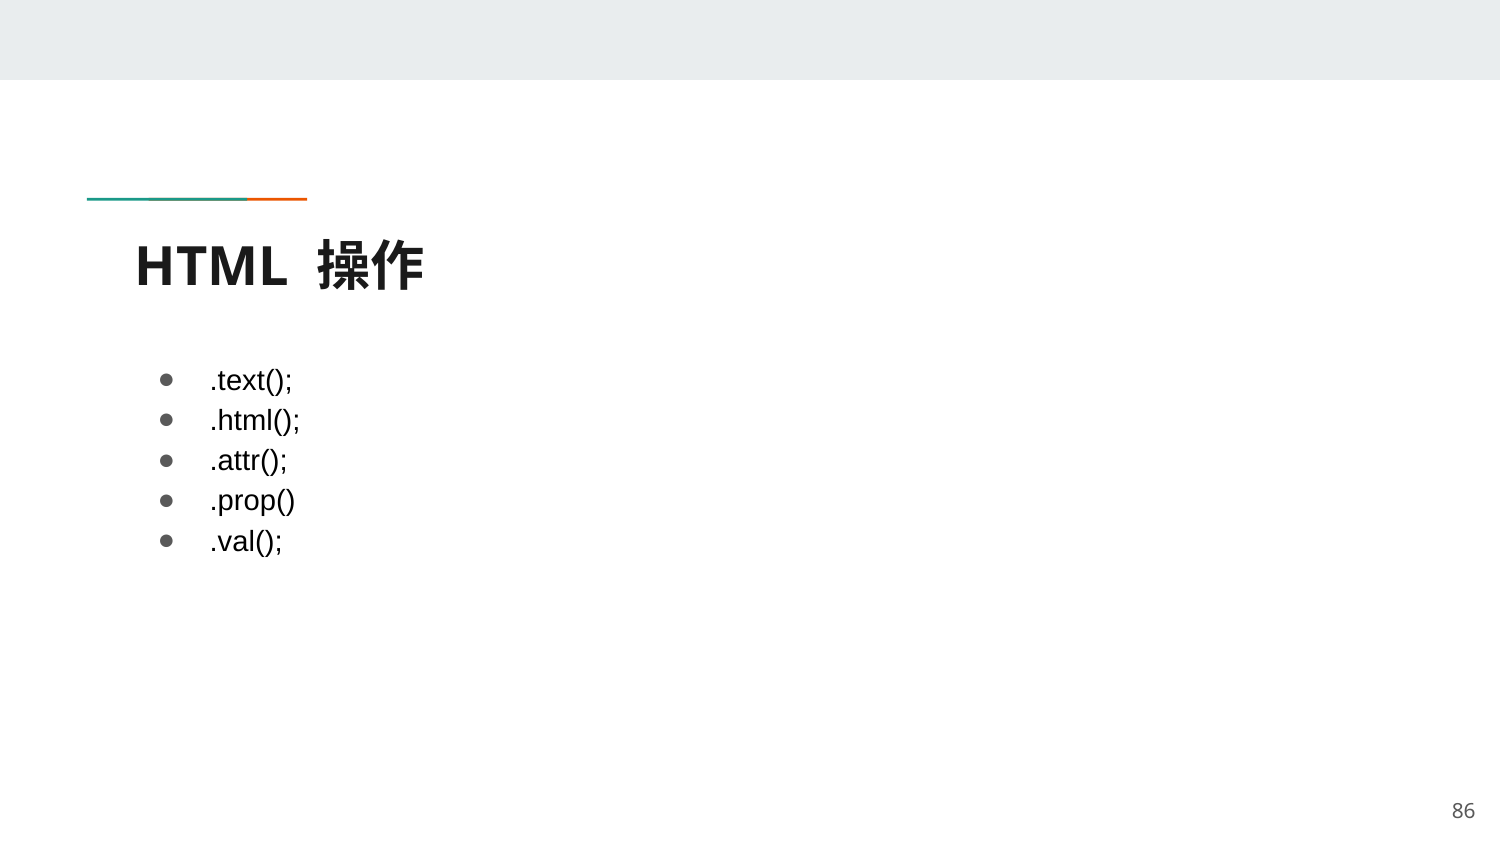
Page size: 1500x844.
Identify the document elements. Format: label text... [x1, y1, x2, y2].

slide_number ‹#› [1400, 779, 1491, 844]
list .text(); .html(); .attr(); .prop() .val(); [119, 341, 1381, 712]
title HTML 操作 [119, 216, 1381, 305]
